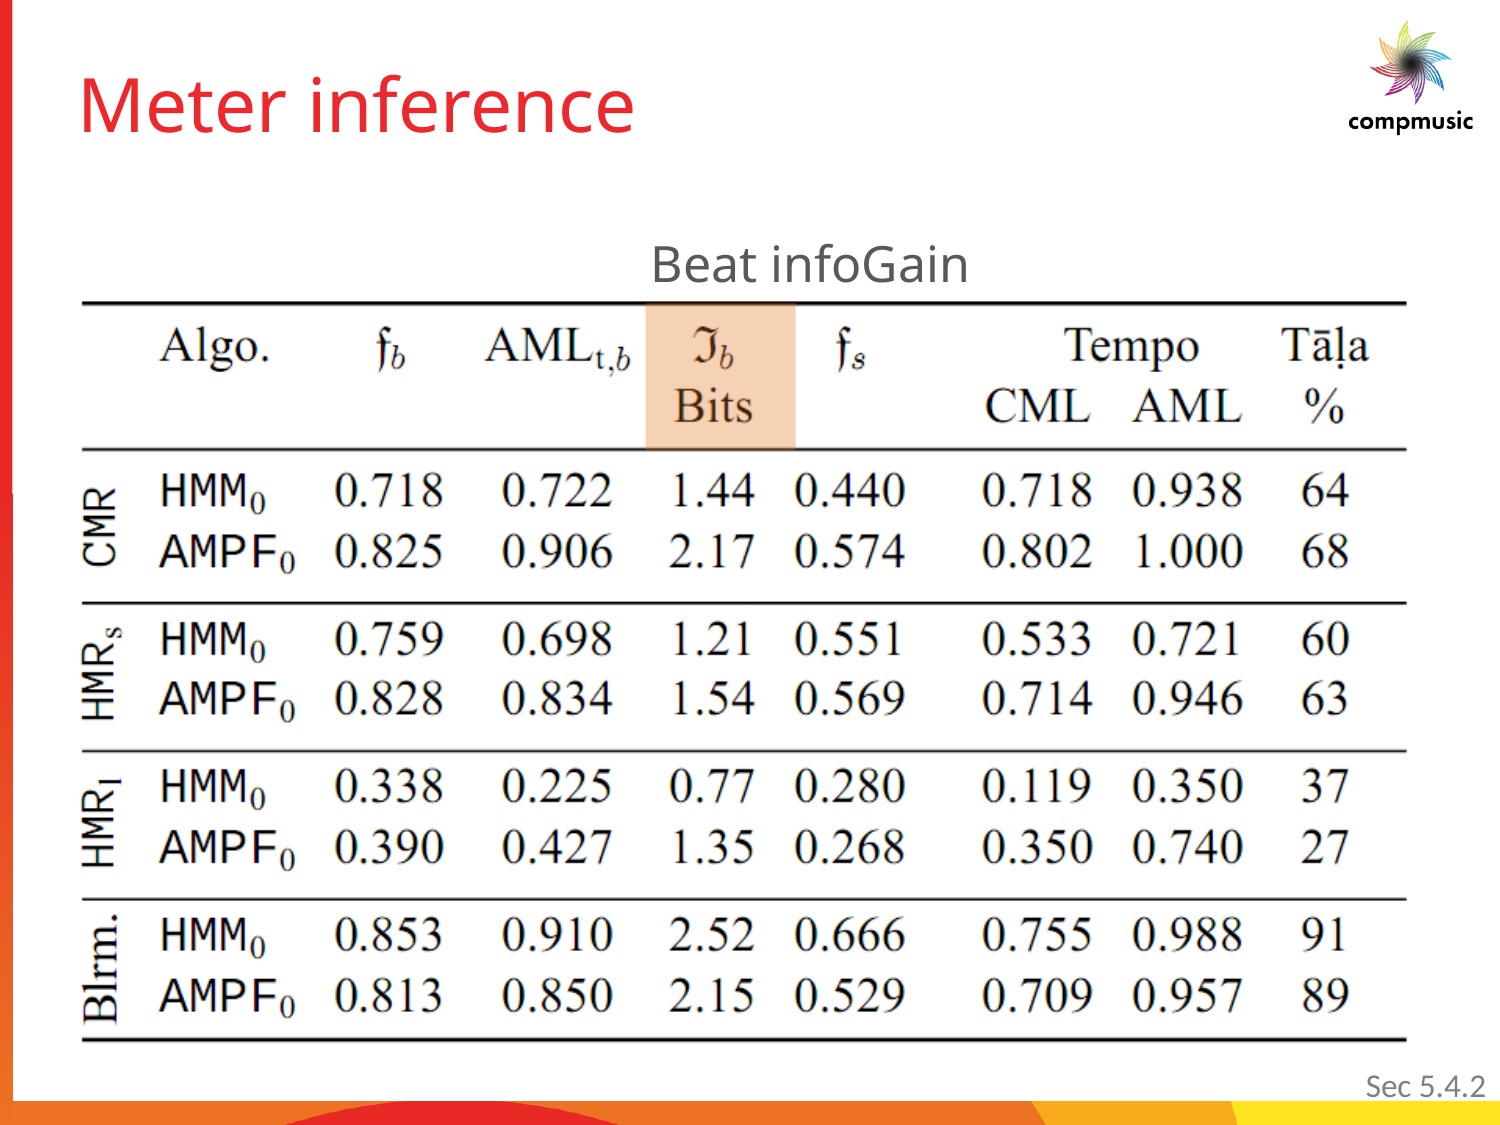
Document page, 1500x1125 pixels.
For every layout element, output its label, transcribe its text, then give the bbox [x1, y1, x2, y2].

text_box Sec 5.4.2 [1351, 1056, 1500, 1112]
picture [1346, 12, 1475, 142]
title Meter inference [62, 37, 1413, 168]
picture [12, 1101, 1500, 1125]
picture [62, 286, 1418, 1051]
text_box Beat infoGain [635, 224, 986, 284]
